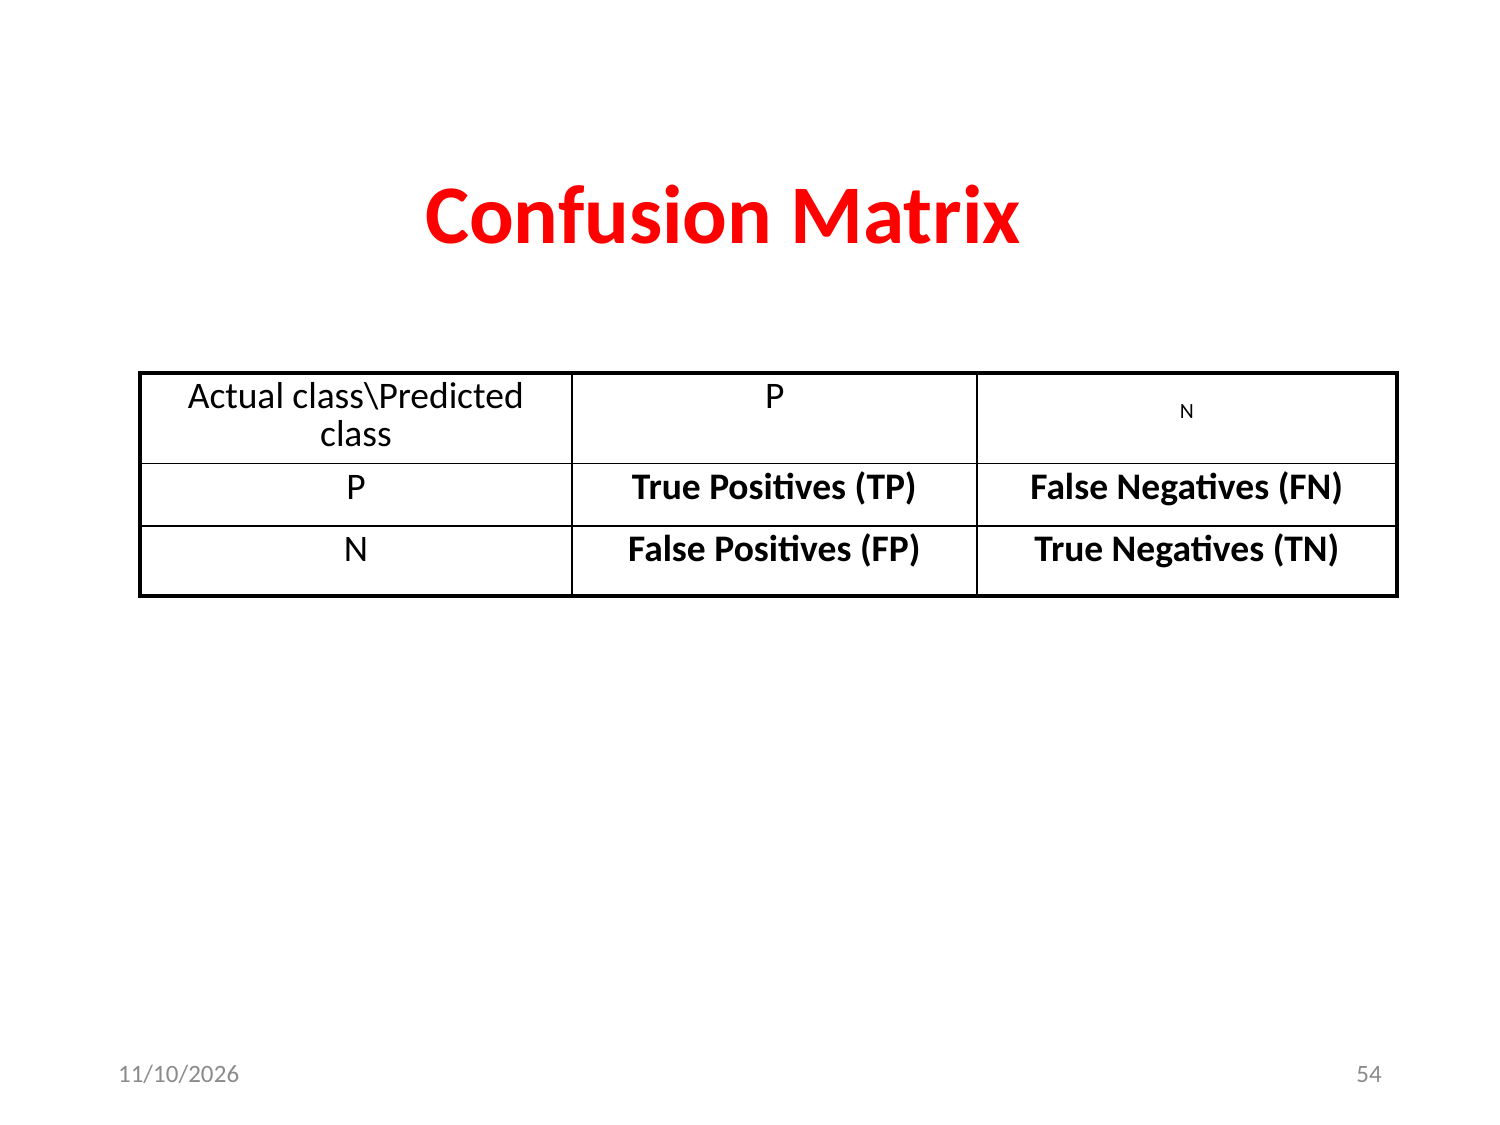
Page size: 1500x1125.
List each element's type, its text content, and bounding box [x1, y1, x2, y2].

table_header P [573, 375, 976, 463]
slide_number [103, 1042, 441, 1103]
text_box Confusion Matrix [348, 152, 1098, 268]
table_cell False Positives (FP) [573, 527, 976, 594]
table_header Actual class\Predicted class [142, 375, 571, 463]
table_cell N [142, 527, 571, 594]
table_cell True Positives (TP) [573, 464, 976, 525]
slide_number 54 [1059, 1042, 1397, 1103]
table_cell True Negatives (TN) [978, 527, 1395, 594]
table_cell P [142, 464, 571, 525]
table_cell False Negatives (FN) [978, 464, 1395, 525]
table_header N [978, 375, 1395, 463]
